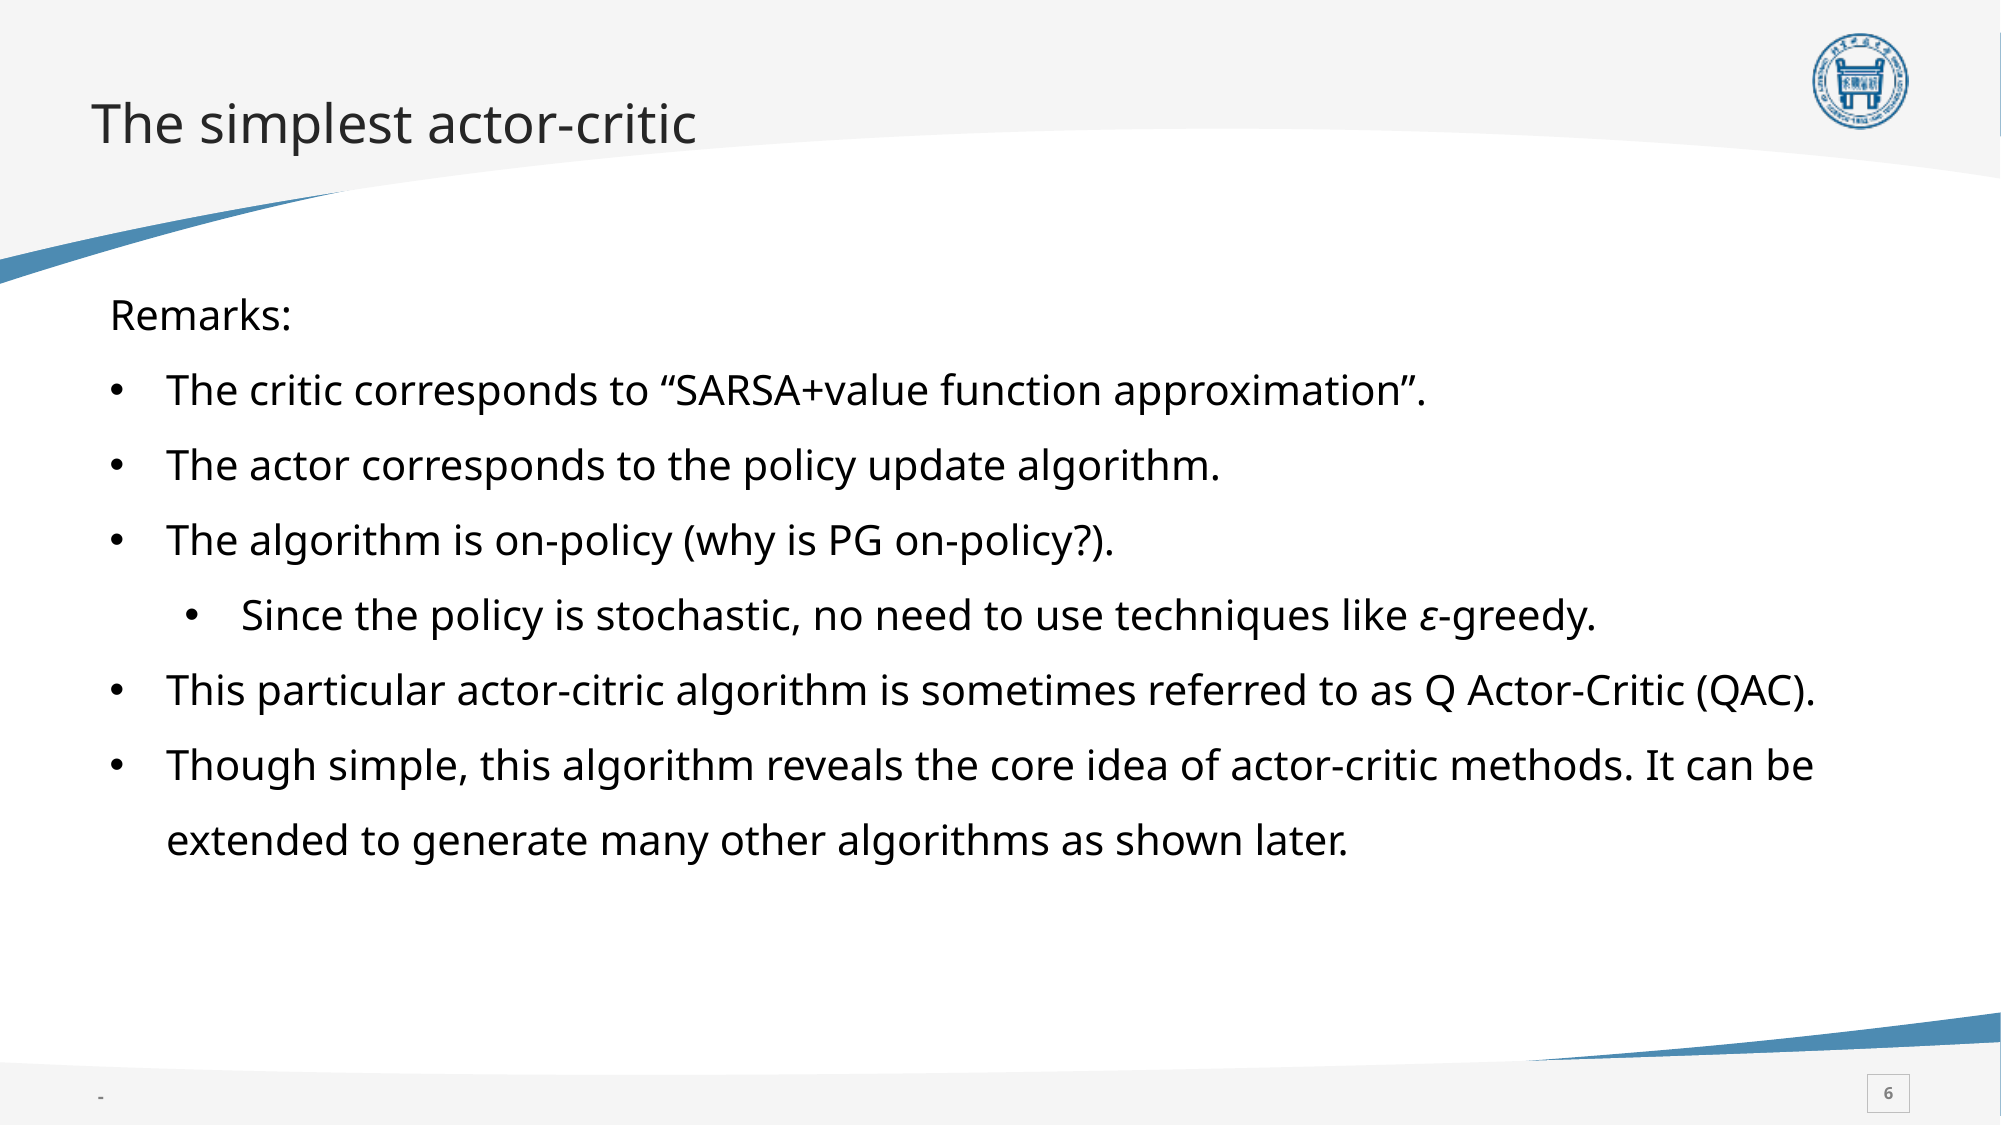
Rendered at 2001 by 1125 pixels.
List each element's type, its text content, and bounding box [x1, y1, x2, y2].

picture [1812, 33, 1909, 130]
text_box Remarks: The critic corresponds to “SARSA+value function approximation”. The actor corresponds to the policy update algorithm. The algorithm is on-policy (why is PG on-policy?). Since the policy is stochastic, no need to use techniques like ε-greedy. This particular actor-citric algorithm is sometimes referred to as Q Actor-Critic (QAC). Though simple, this algorithm reveals the core idea of actor-critic methods. It can be extended to generate many other algorithms as shown later. [94, 256, 1841, 872]
title The simplest actor-critic [79, 57, 824, 146]
